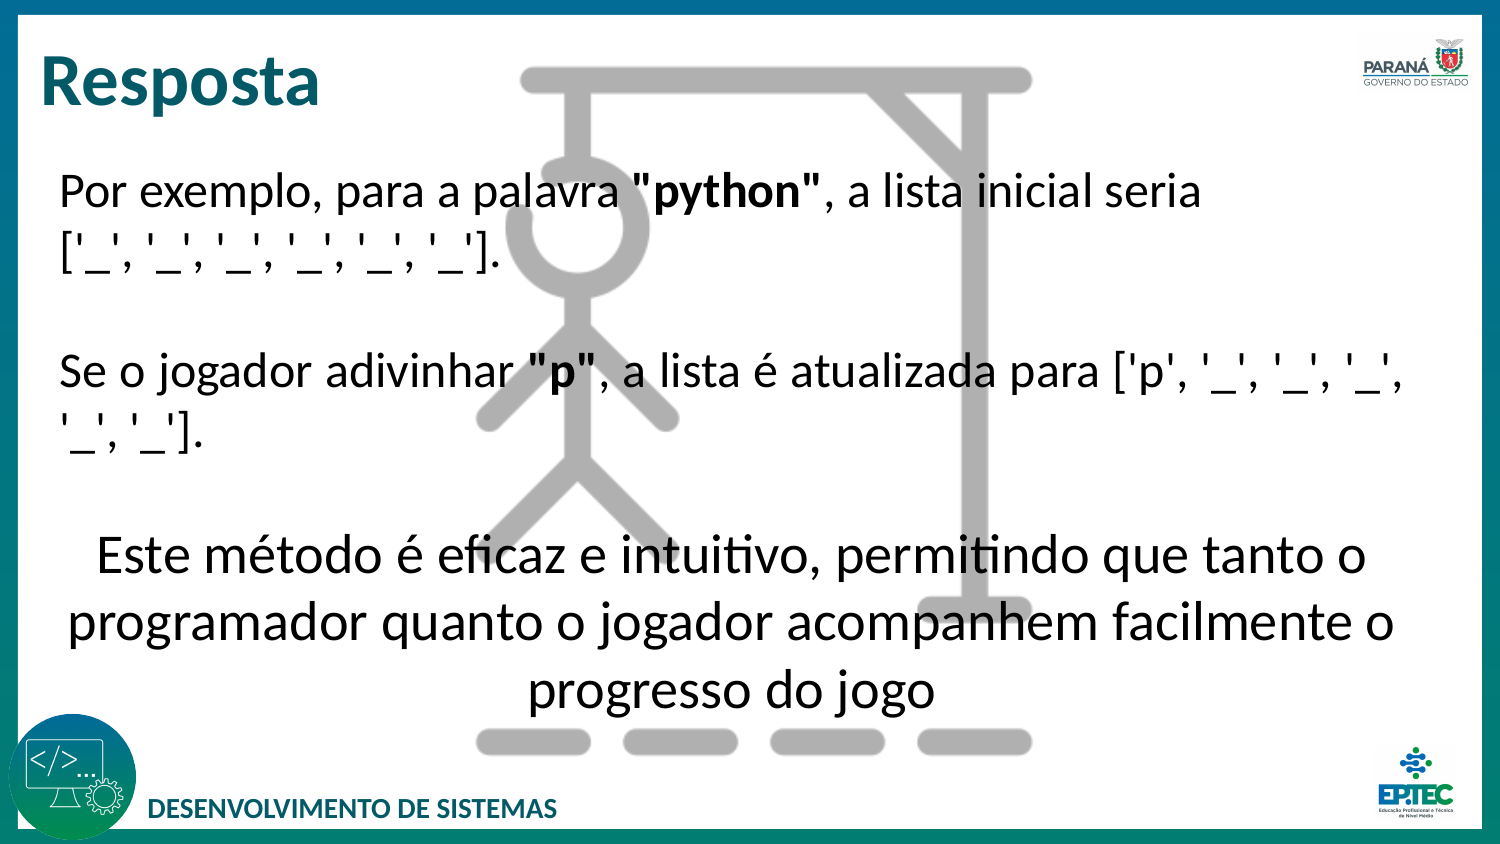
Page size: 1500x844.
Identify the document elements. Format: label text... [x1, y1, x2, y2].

text_box Por exemplo, para a palavra "python", a lista inicial seria ['_', '_', '_', '_', '_', '_']. Se o jogador adivinhar "p", a lista é atualizada para ['p', '_', '_', '_', '_', '_']. Este método é eficaz e intuitivo, permitindo que tanto o programador quanto o jogador acompanhem facilmente o progresso do jogo [44, 142, 380, 537]
text_box Por exemplo, para a palavra "python", a lista inicial seria ['_', '_', '_', '_', '_', '_']. Se o jogador adivinhar "p", a lista é atualizada para ['p', '_', '_', '_', '_', '_']. Este método é eficaz e intuitivo, permitindo que tanto o programador quanto o jogador acompanhem facilmente o progresso do jogo [1112, 142, 1420, 537]
text_box [17, 14, 1482, 829]
picture [0, 273, 17, 277]
text_box DESENVOLVIMENTO DE SISTEMAS [141, 783, 644, 830]
picture [1482, 273, 1500, 277]
picture [1374, 745, 1457, 822]
picture [8, 713, 137, 841]
picture [1356, 30, 1475, 94]
text_box Resposta [25, 22, 1026, 128]
picture [385, 35, 1108, 784]
